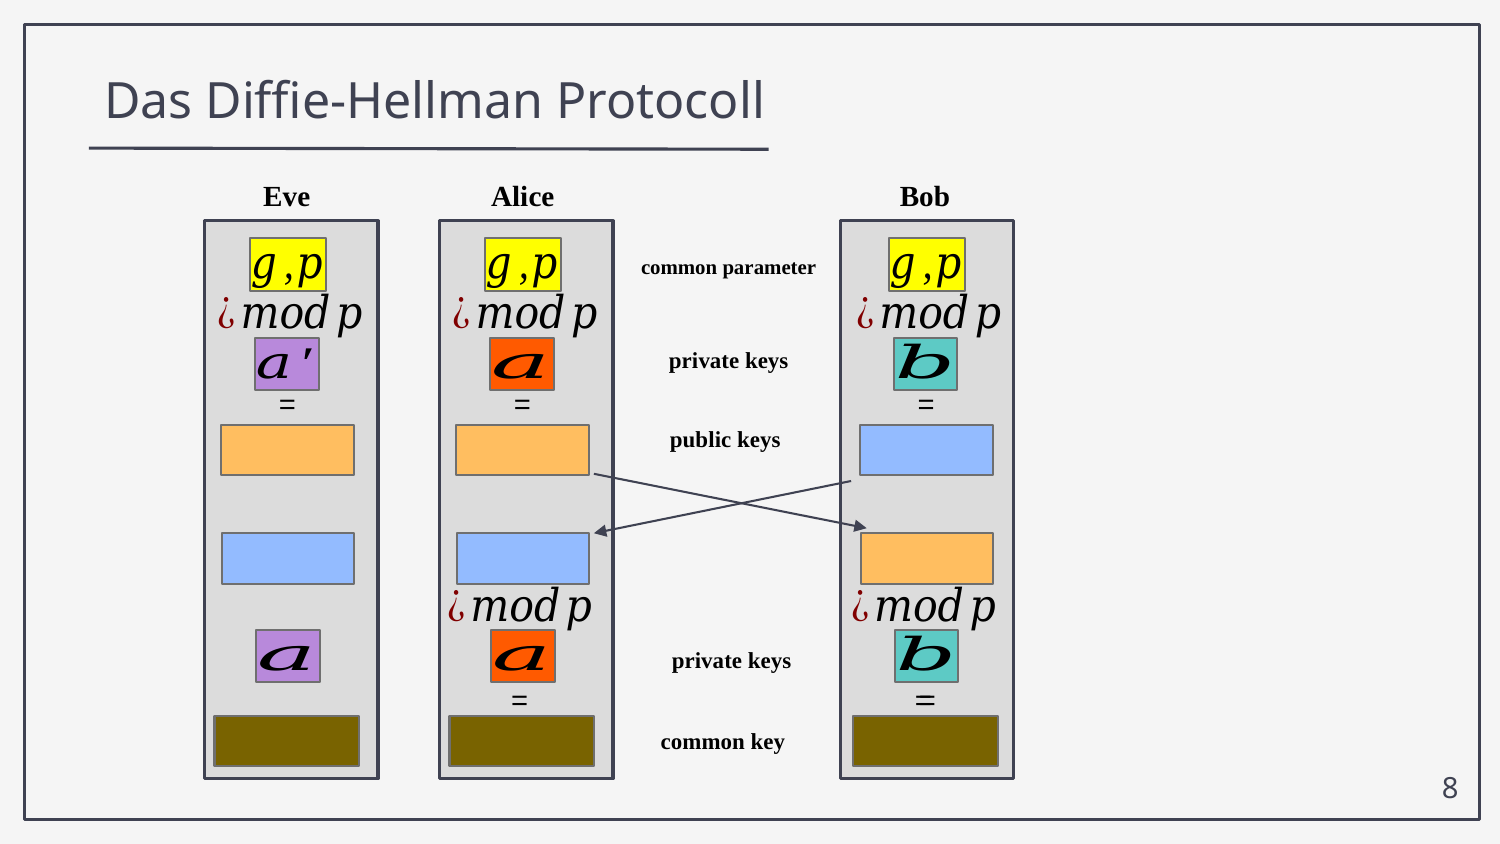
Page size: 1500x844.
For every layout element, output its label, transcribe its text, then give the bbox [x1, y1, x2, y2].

text_box 8 [1427, 762, 1489, 812]
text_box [593, 473, 867, 529]
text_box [840, 220, 1014, 779]
text_box public keys [620, 417, 830, 460]
text_box common parameter [618, 245, 835, 286]
text_box Bob [874, 170, 976, 219]
title Das Diffie-Hellman Protocoll [89, 53, 875, 149]
text_box Alice [471, 170, 574, 219]
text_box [439, 220, 614, 779]
text_box private keys [621, 638, 835, 681]
text_box Eve [235, 170, 338, 219]
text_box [204, 220, 379, 779]
text_box private keys [618, 338, 835, 381]
text_box common key [618, 719, 833, 762]
